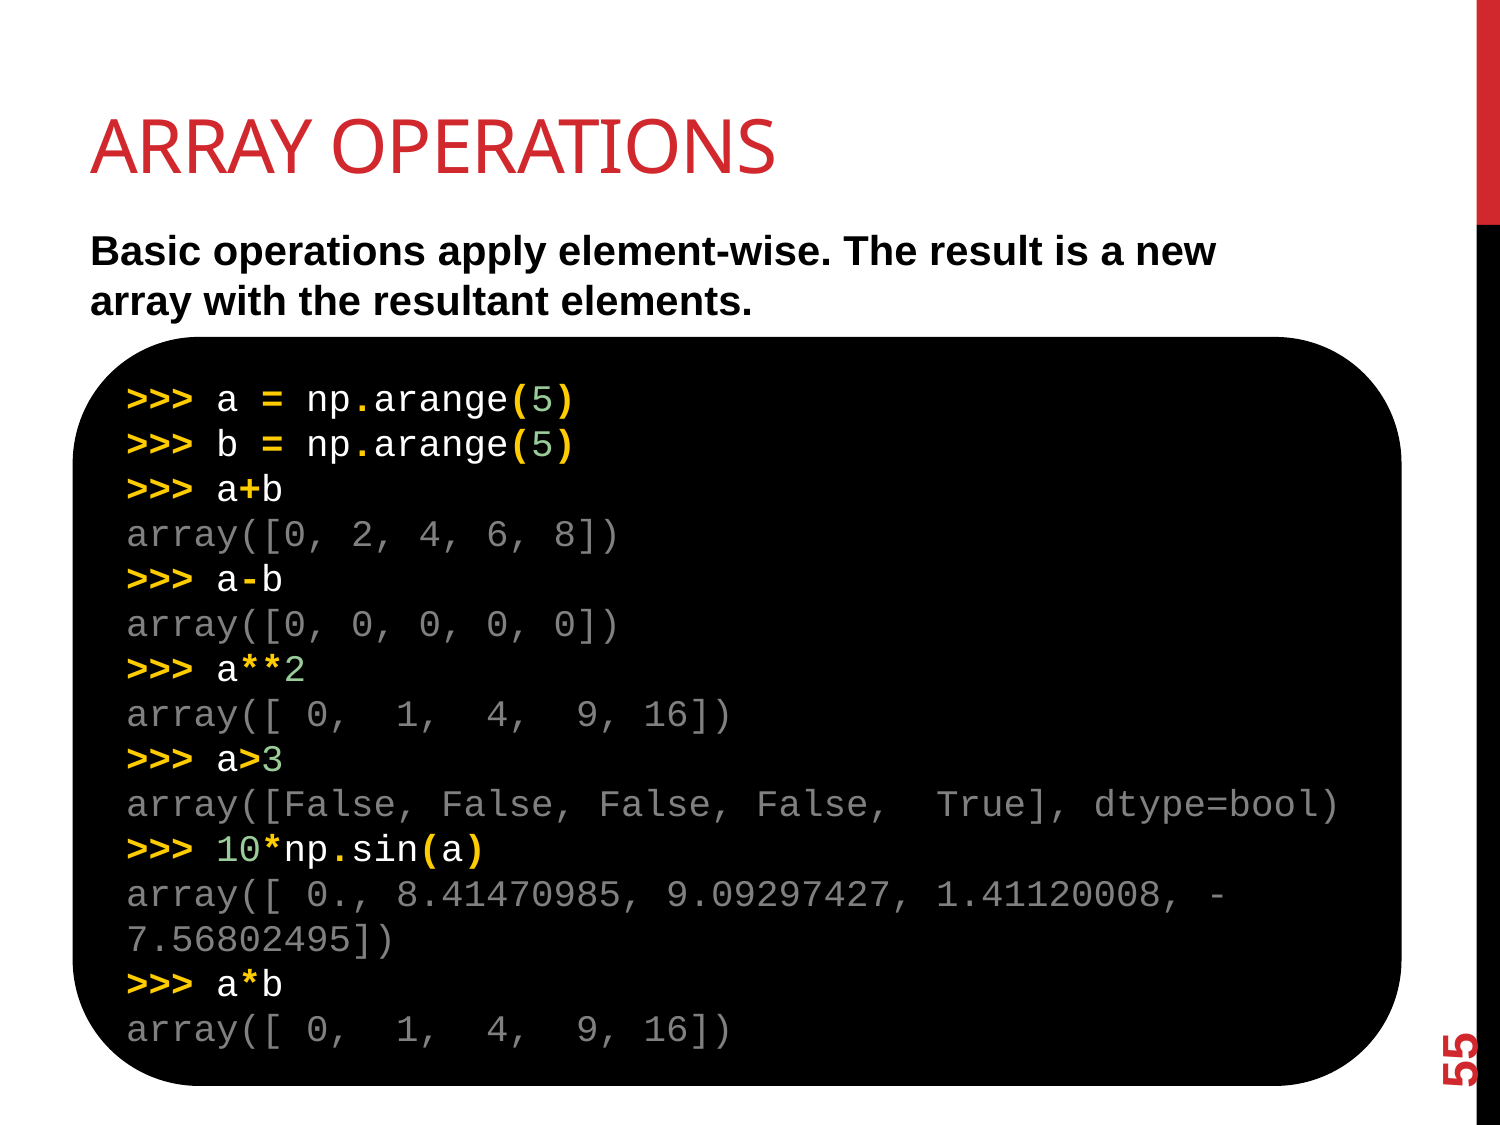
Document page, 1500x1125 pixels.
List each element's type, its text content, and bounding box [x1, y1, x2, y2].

text_box >>> a = np.arange(5) >>> b = np.arange(5) >>> a+b array([0, 2, 4, 6, 8]) >>> a-b array([0, 0, 0, 0, 0]) >>> a**2 array([ 0, 1, 4, 9, 16]) >>> a>3 array([False, False, False, False, True], dtype=bool) >>> 10*np.sin(a) array([ 0., 8.41470985, 9.09297427, 1.41120008, -7.56802495]) >>> a*b array([ 0, 1, 4, 9, 16]) [72, 336, 1402, 1086]
slide_number 55 [1427, 887, 1488, 1104]
title Array operations [75, 0, 1025, 196]
list Basic operations apply element-wise. The result is a new array with the resultant elements. [75, 216, 1325, 434]
